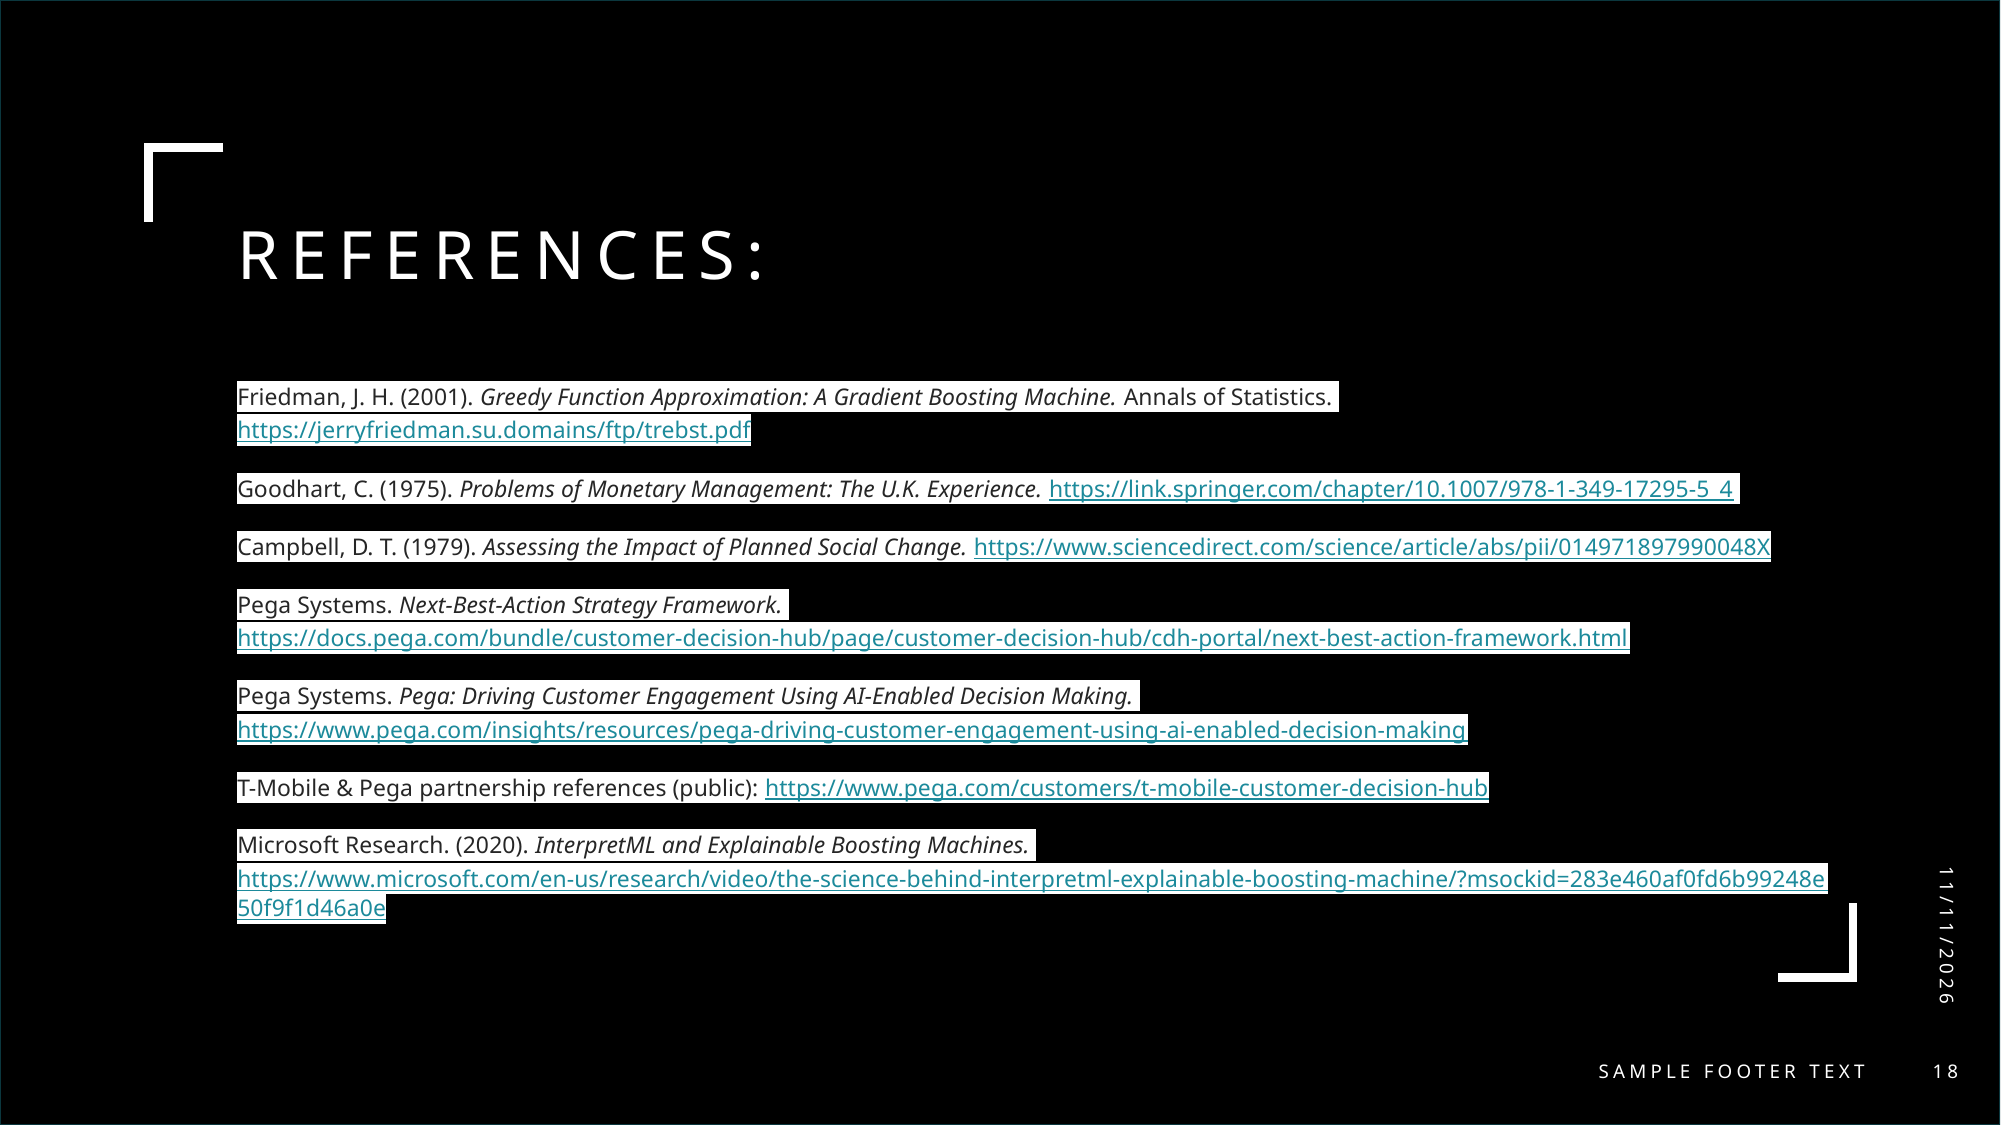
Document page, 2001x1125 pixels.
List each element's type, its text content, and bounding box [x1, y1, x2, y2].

slide_number 18 [1879, 1042, 1974, 1103]
list Friedman, J. H. (2001). Greedy Function Approximation: A Gradient Boosting Machine. Annals of Statistics. https://jerryfriedman.su.domains/ftp/trebst.pdf Goodhart, C. (1975). Problems of Monetary Management: The U.K. Experience. https://link.springer.com/chapter/10.1007/978-1-349-17295-5_4 Campbell, D. T. (1979). Assessing the Impact of Planned Social Change. https://www.sciencedirect.com/science/article/abs/pii/014971897990048X Pega Systems. Next-Best-Action Strategy Framework. https://docs.pega.com/bundle/customer-decision-hub/page/customer-decision-hub/cdh-portal/next-best-action-framework.html Pega Systems. Pega: Driving Customer Engagement Using AI-Enabled Decision Making. https://www.pega.com/insights/resources/pega-driving-customer-engagement-using-ai-enabled-decision-making T-Mobile & Pega partnership references (public): https://www.pega.com/customers/t-mobile-customer-decision-hub Microsoft Research. (2020). InterpretML and Explainable Boosting Machines. https://www.microsoft.com/en-us/research/video/the-science-behind-interpretml-explainable-boosting-machine/?msockid=283e460af0fd6b99248e50f9f1d46a0e [222, 369, 1853, 978]
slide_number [1915, 569, 1976, 1020]
footer Sample Footer Text [1341, 1042, 1879, 1103]
title References: [222, 222, 1542, 301]
